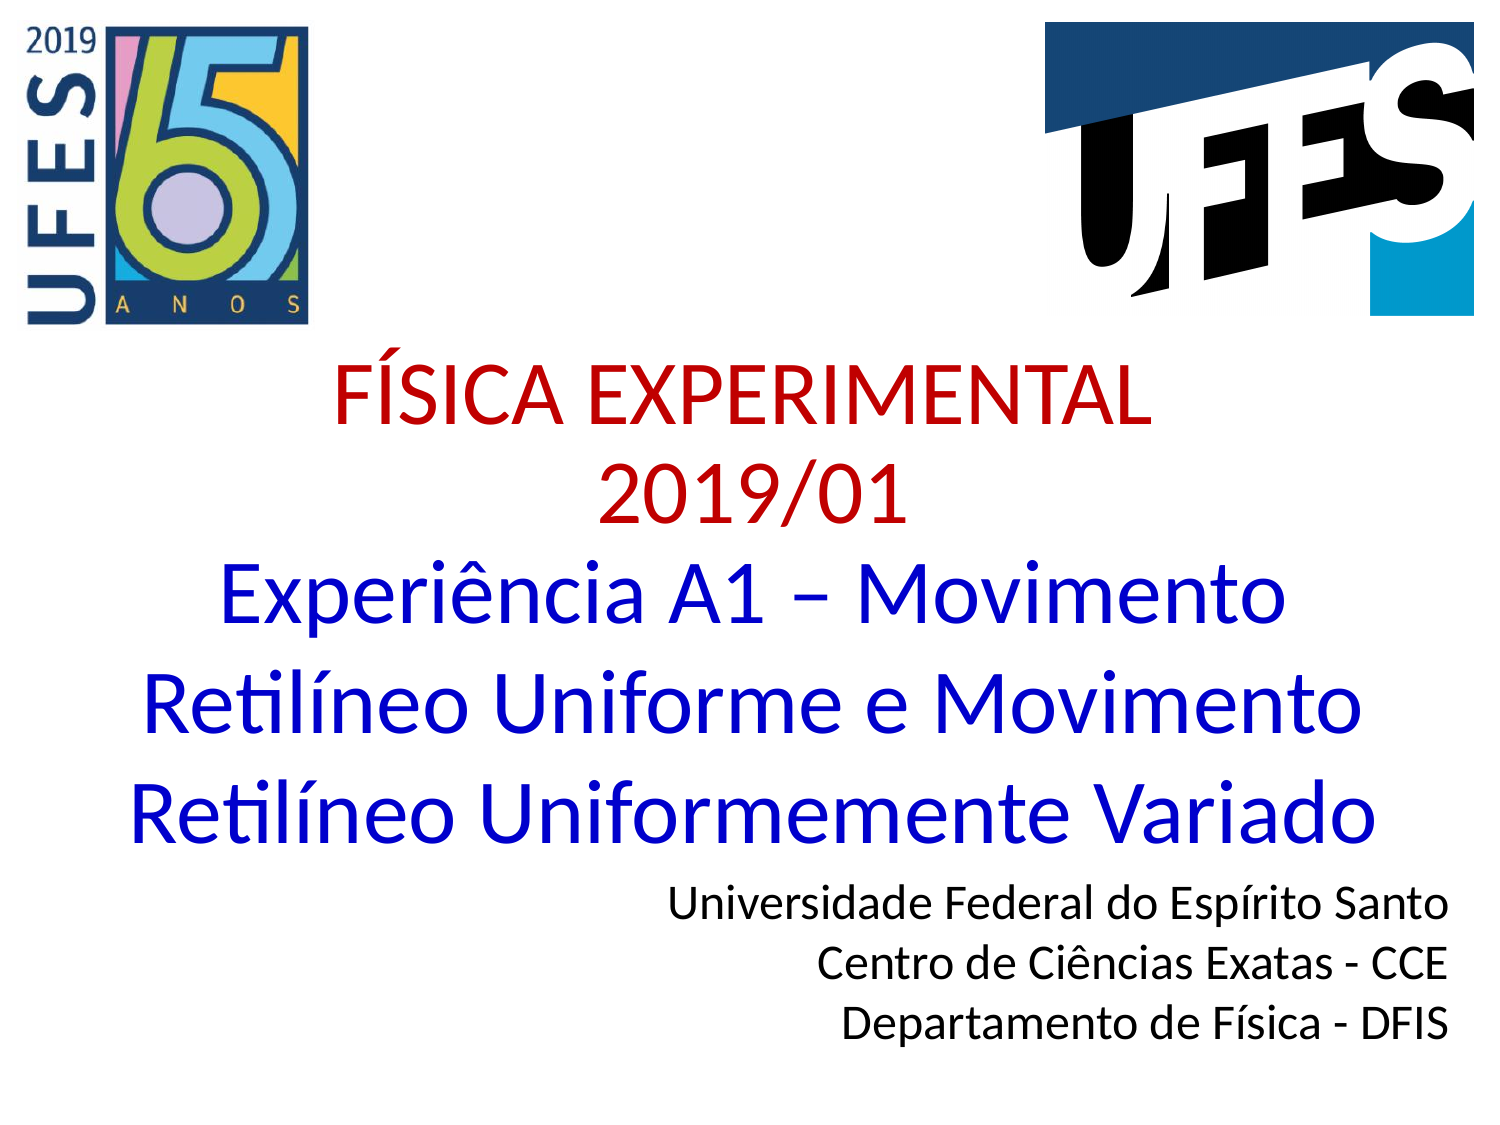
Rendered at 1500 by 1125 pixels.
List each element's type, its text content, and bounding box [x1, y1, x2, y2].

text_box Universidade Federal do Espírito Santo Centro de Ciências Exatas - CCE Departamento de Física - DFIS [572, 870, 1465, 1057]
picture [17, 20, 315, 331]
picture [1045, 22, 1474, 316]
title FÍSICA EXPERIMENTAL 2019/01 [226, 326, 1282, 552]
text_box Experiência A1 – Movimento Retilíneo Uniforme e Movimento Retilíneo Uniformemente Variado [42, 576, 1466, 870]
